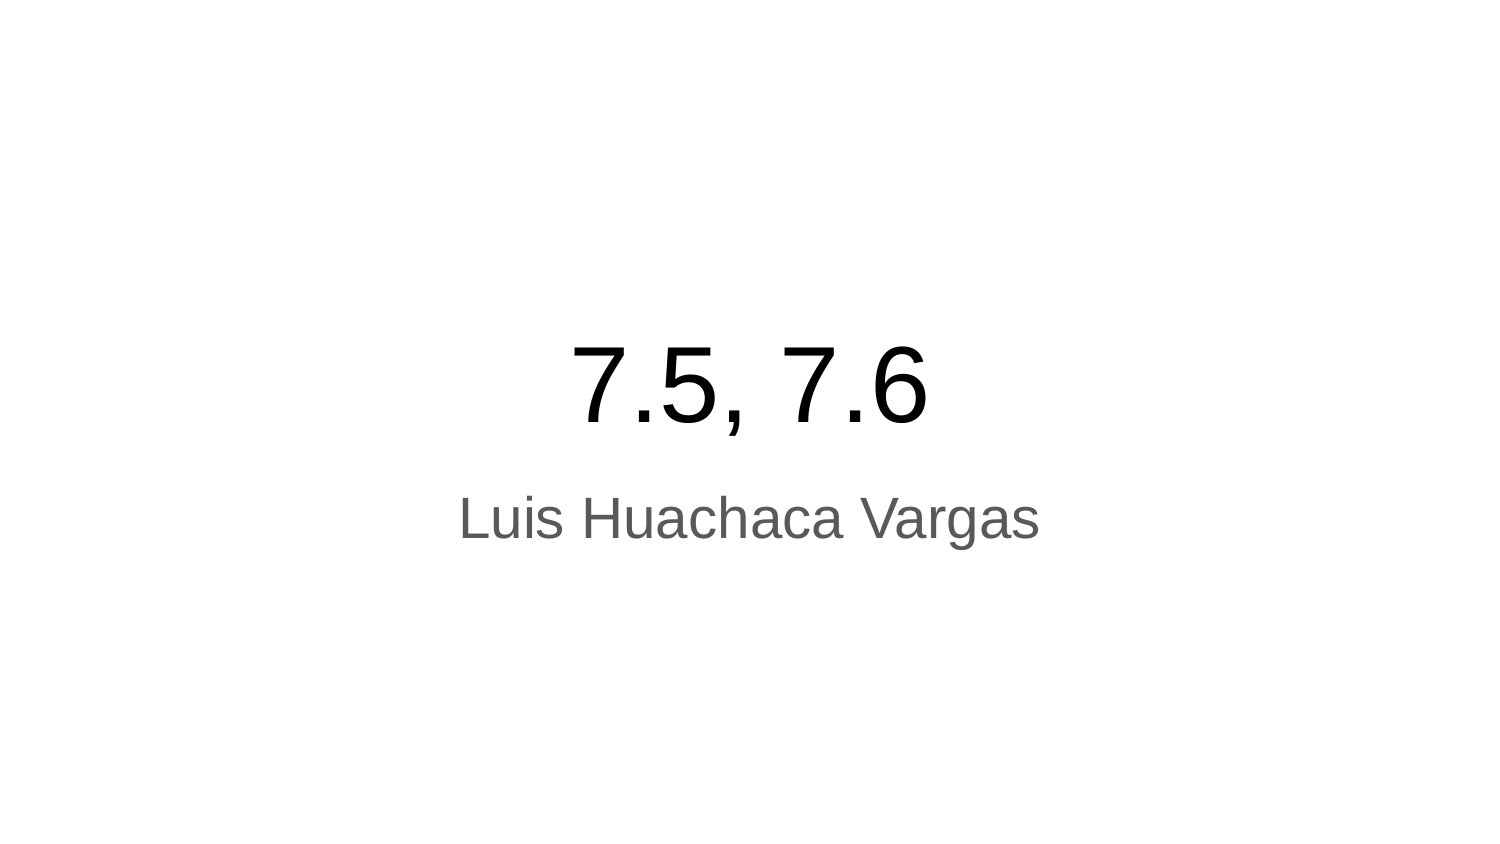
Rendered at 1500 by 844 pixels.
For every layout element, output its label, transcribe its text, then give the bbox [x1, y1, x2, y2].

text_box 7.5, 7.6 [51, 122, 1449, 459]
text_box Luis Huachaca Vargas [51, 464, 1449, 595]
